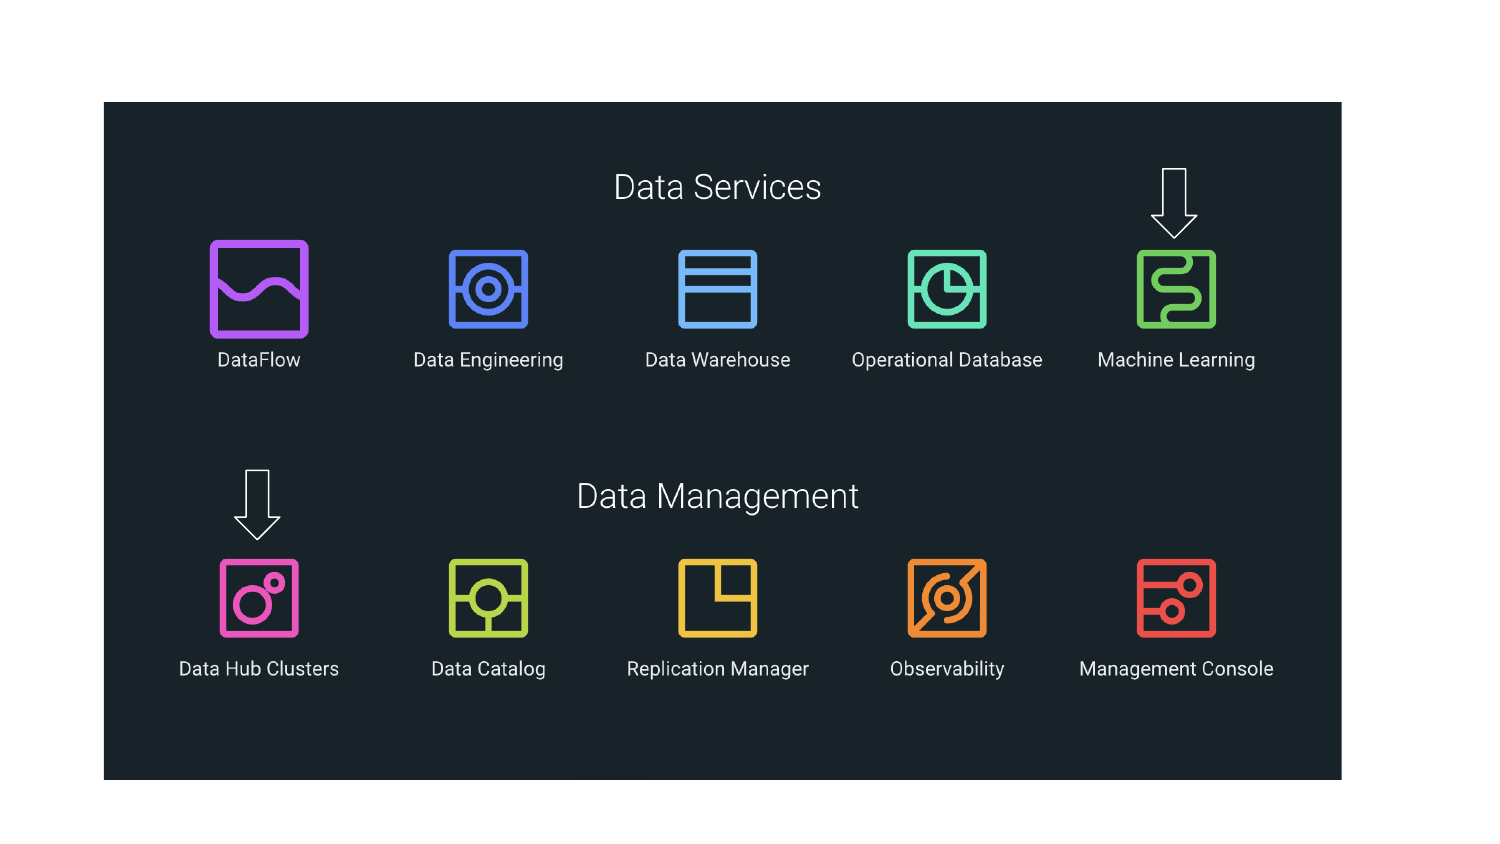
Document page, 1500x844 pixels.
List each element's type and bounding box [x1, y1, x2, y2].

picture [103, 101, 1342, 780]
